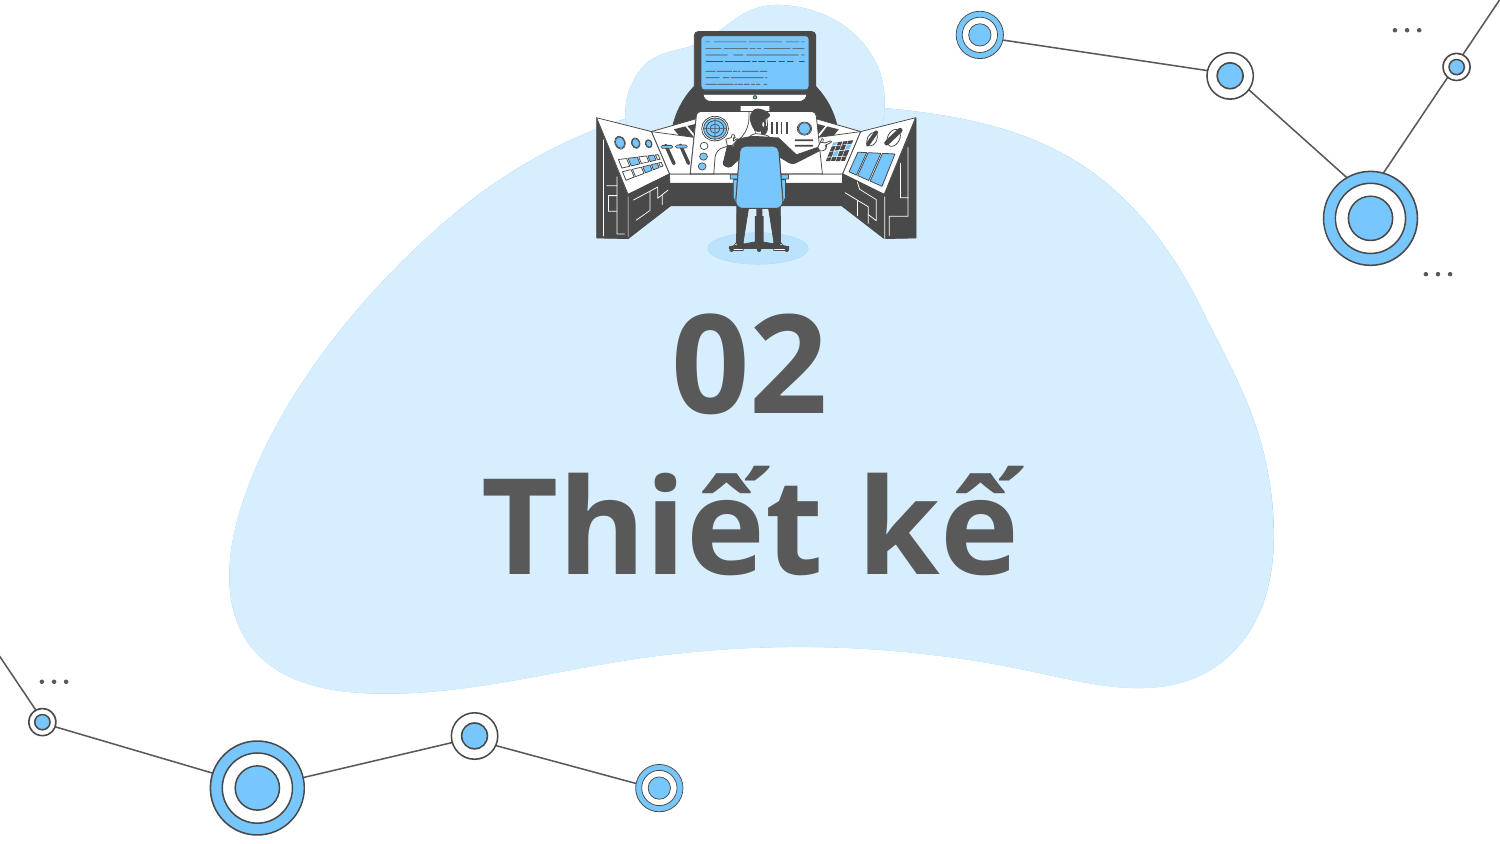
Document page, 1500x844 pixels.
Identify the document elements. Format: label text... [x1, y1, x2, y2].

title 02 Thiết kế [429, 227, 1071, 616]
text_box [596, 4, 917, 265]
